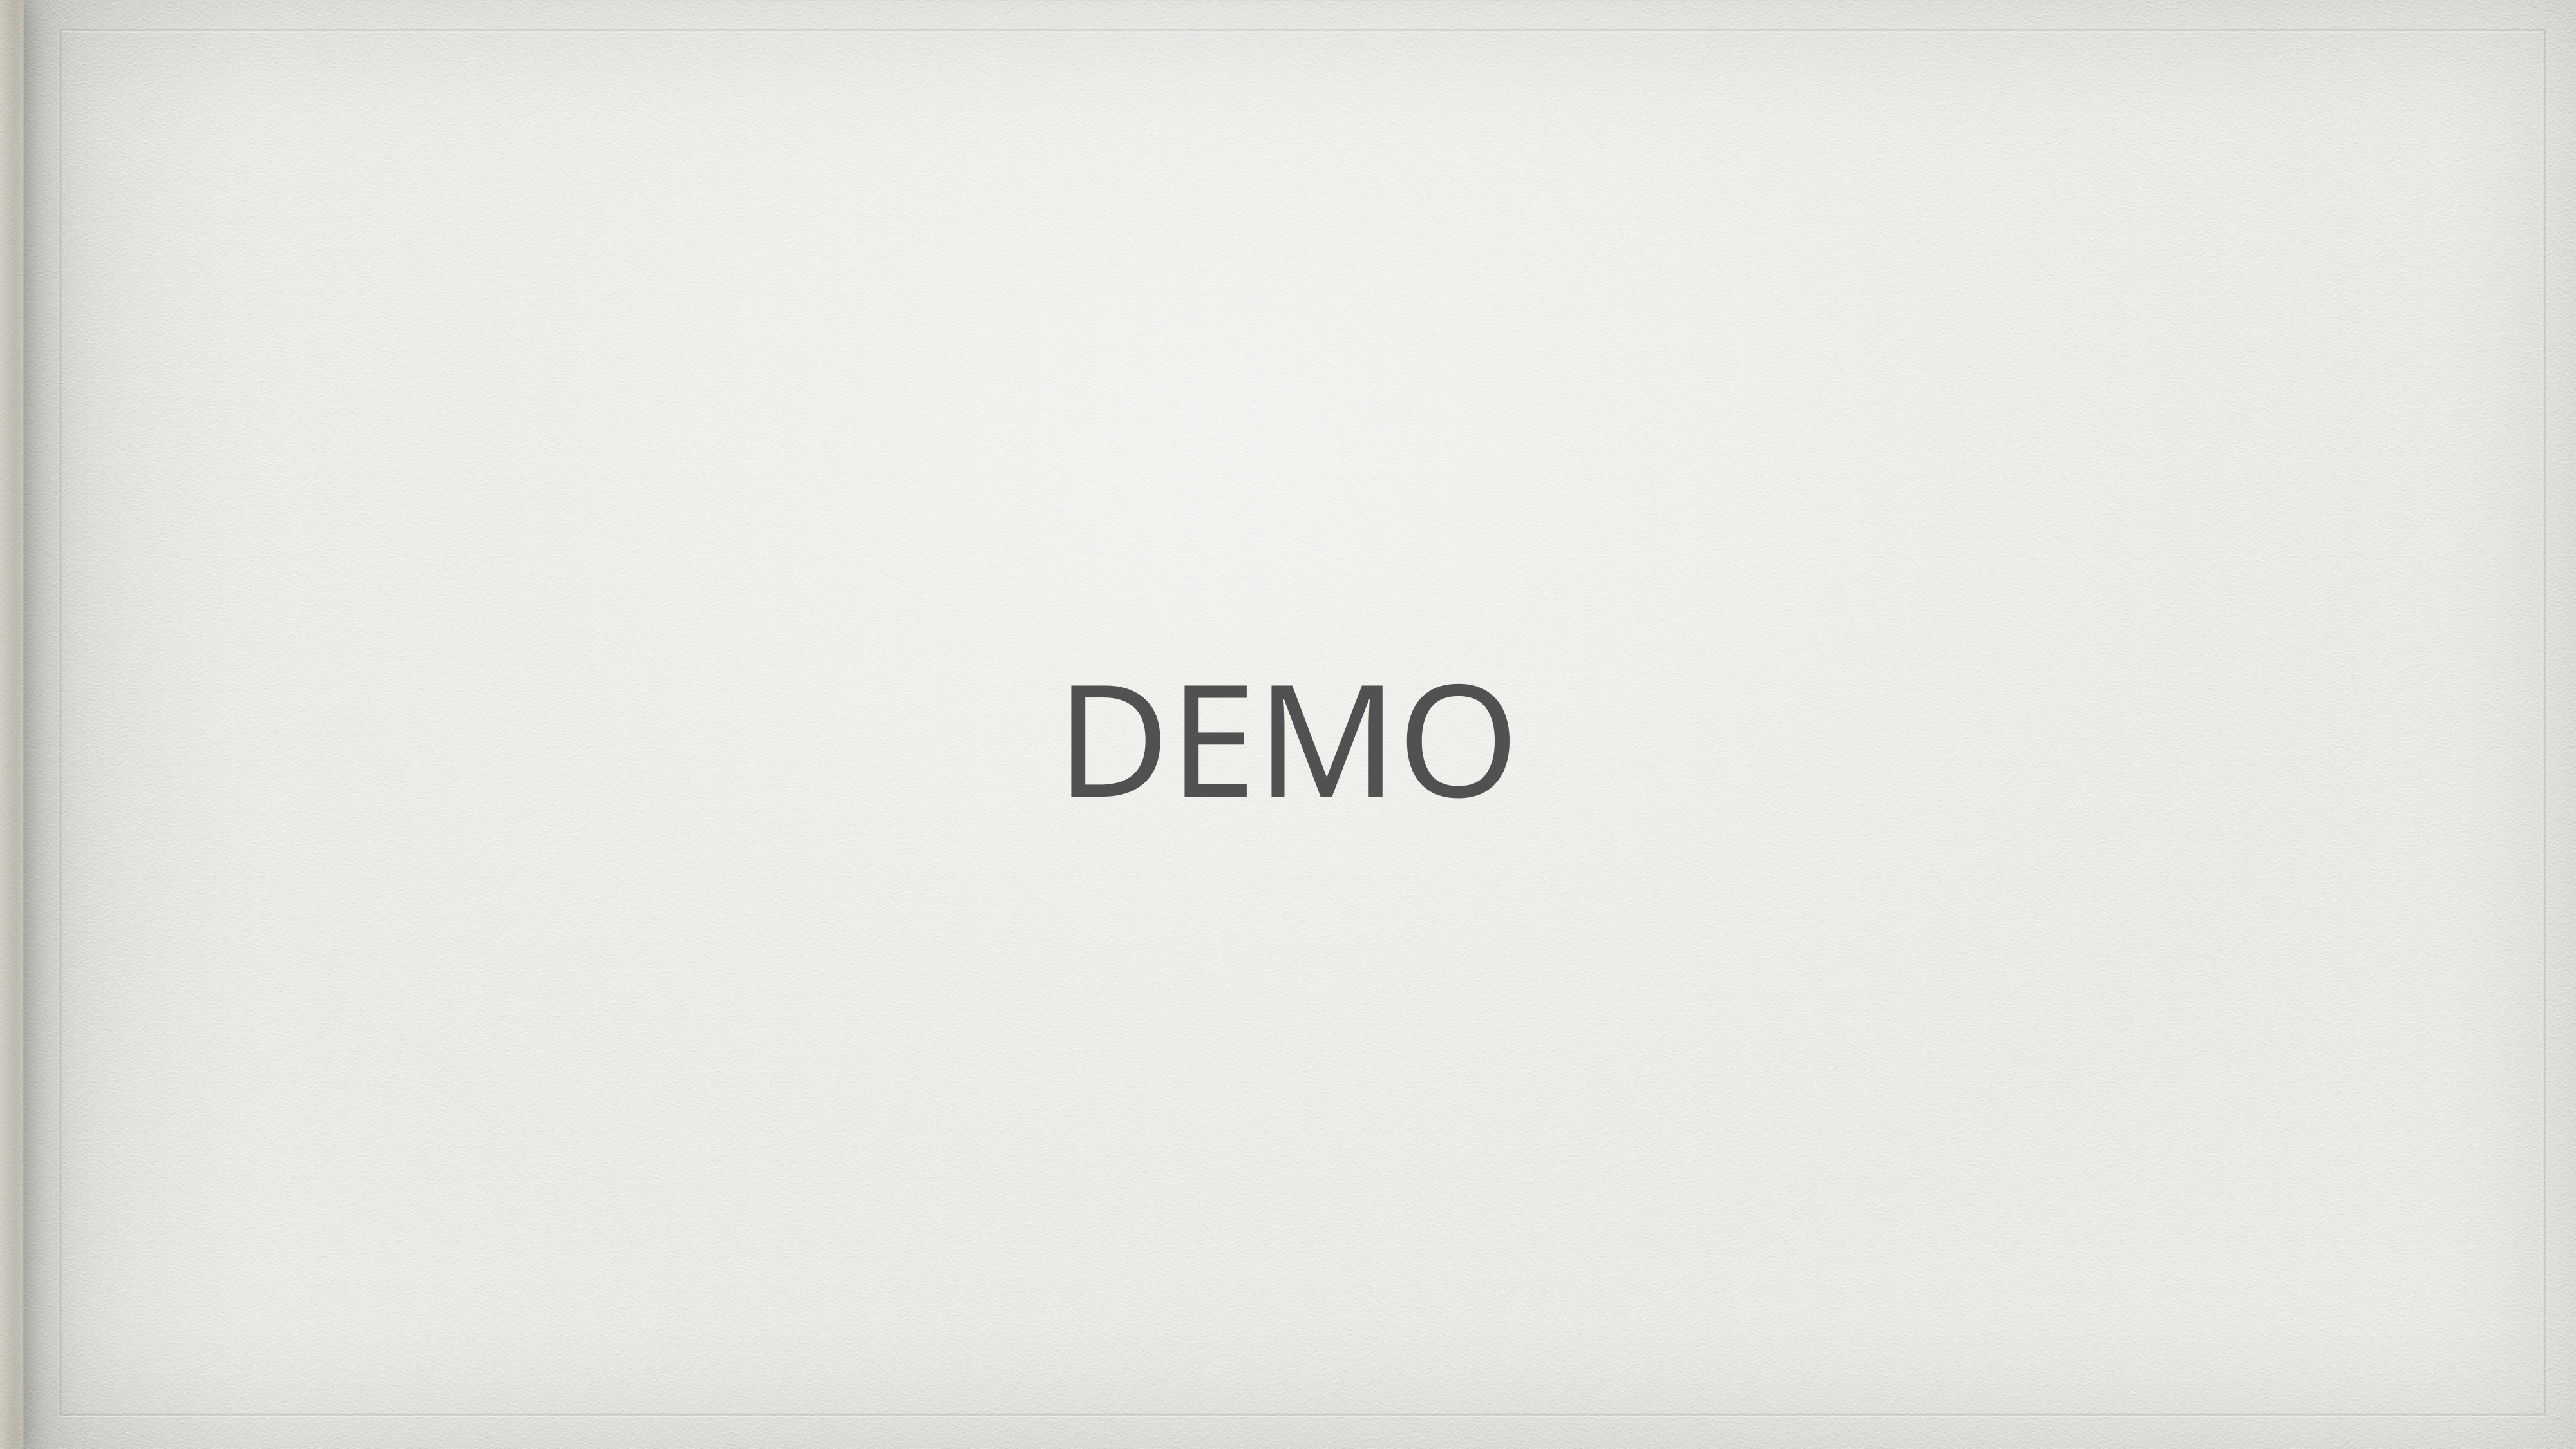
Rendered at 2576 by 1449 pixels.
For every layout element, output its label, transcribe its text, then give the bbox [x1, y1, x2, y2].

list DEMO [735, 635, 1841, 1202]
picture [0, 0, 2576, 1449]
